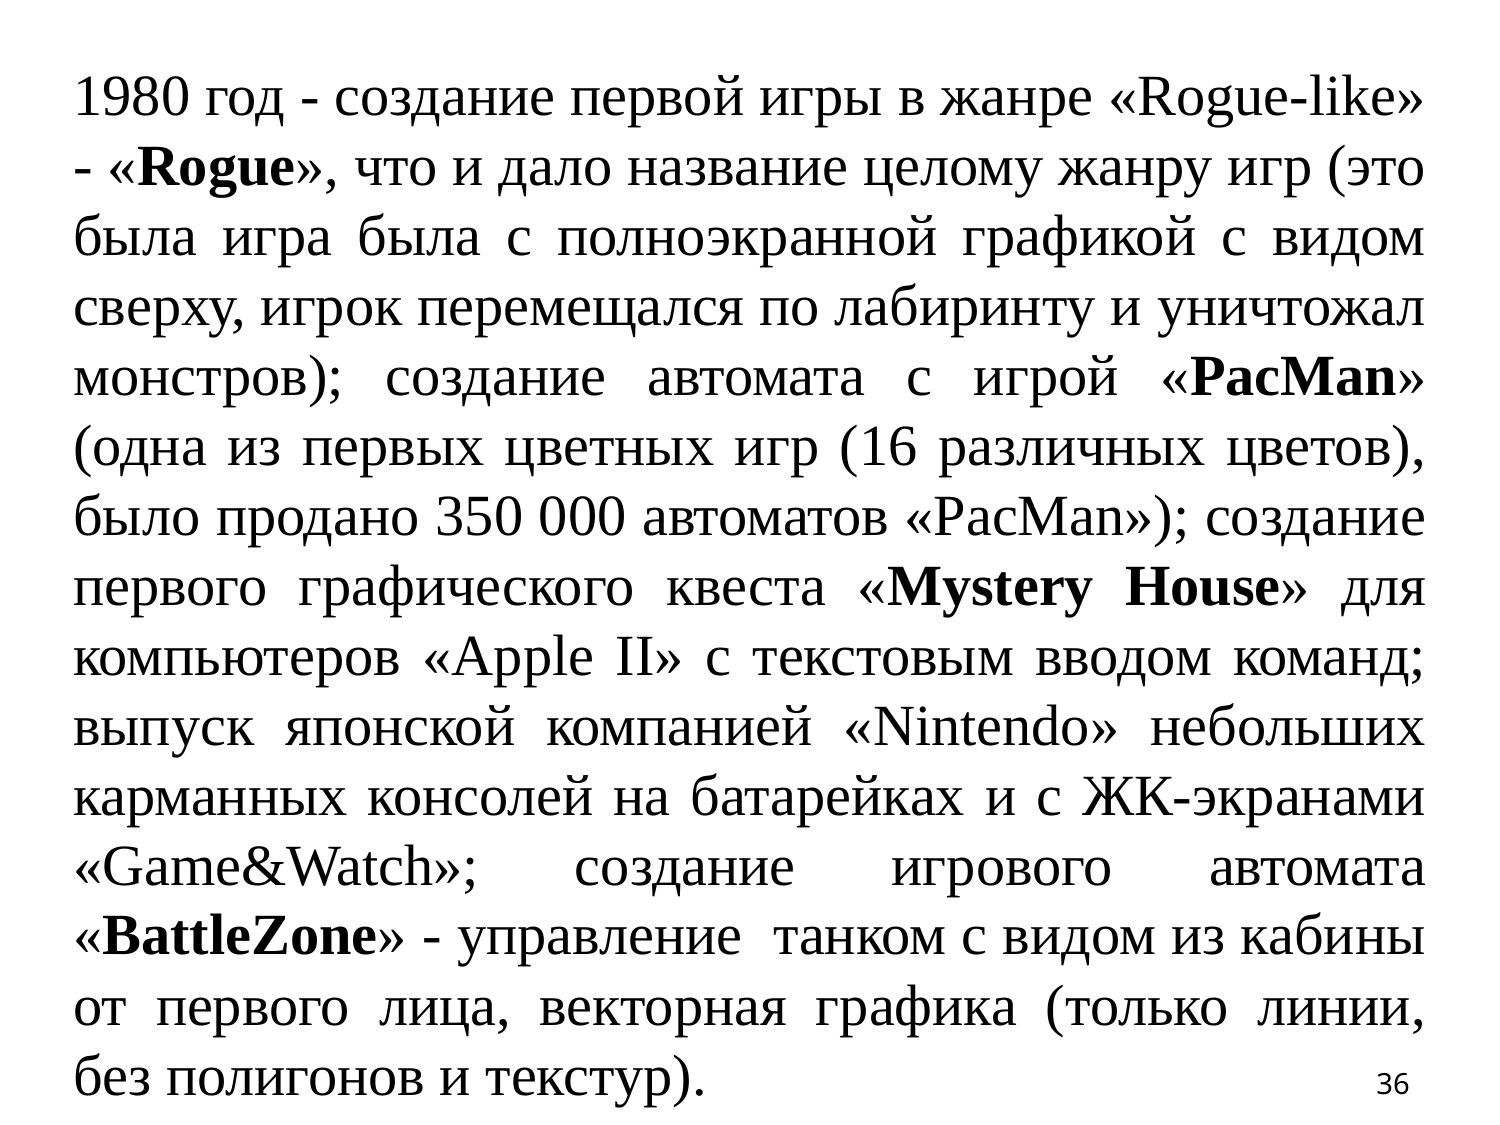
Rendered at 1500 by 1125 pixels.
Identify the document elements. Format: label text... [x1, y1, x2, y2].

text_box 1980 год - создание первой игры в жанре «Rogue-like» - «Rogue», что и дало название целому жанру игр (это была игра была с полноэкранной графикой с видом сверху, игрок перемещался по лабиринту и уничтожал монстров); создание автомата с игрой «PacMan» (одна из первых цветных игр (16 различных цветов), было продано 350 000 автоматов «PacMan»); создание первого графического квеста «Mystery House» для компьютеров «Apple II» с текстовым вводом команд; выпуск японской компанией «Nintendo» небольших карманных консолей на батарейках и с ЖК-экранами «Game&Watch»; создание игрового автомата «BattleZone» - управление танком с видом из кабины от первого лица, векторная графика (только линии, без полигонов и текстур). [58, 49, 1442, 1115]
